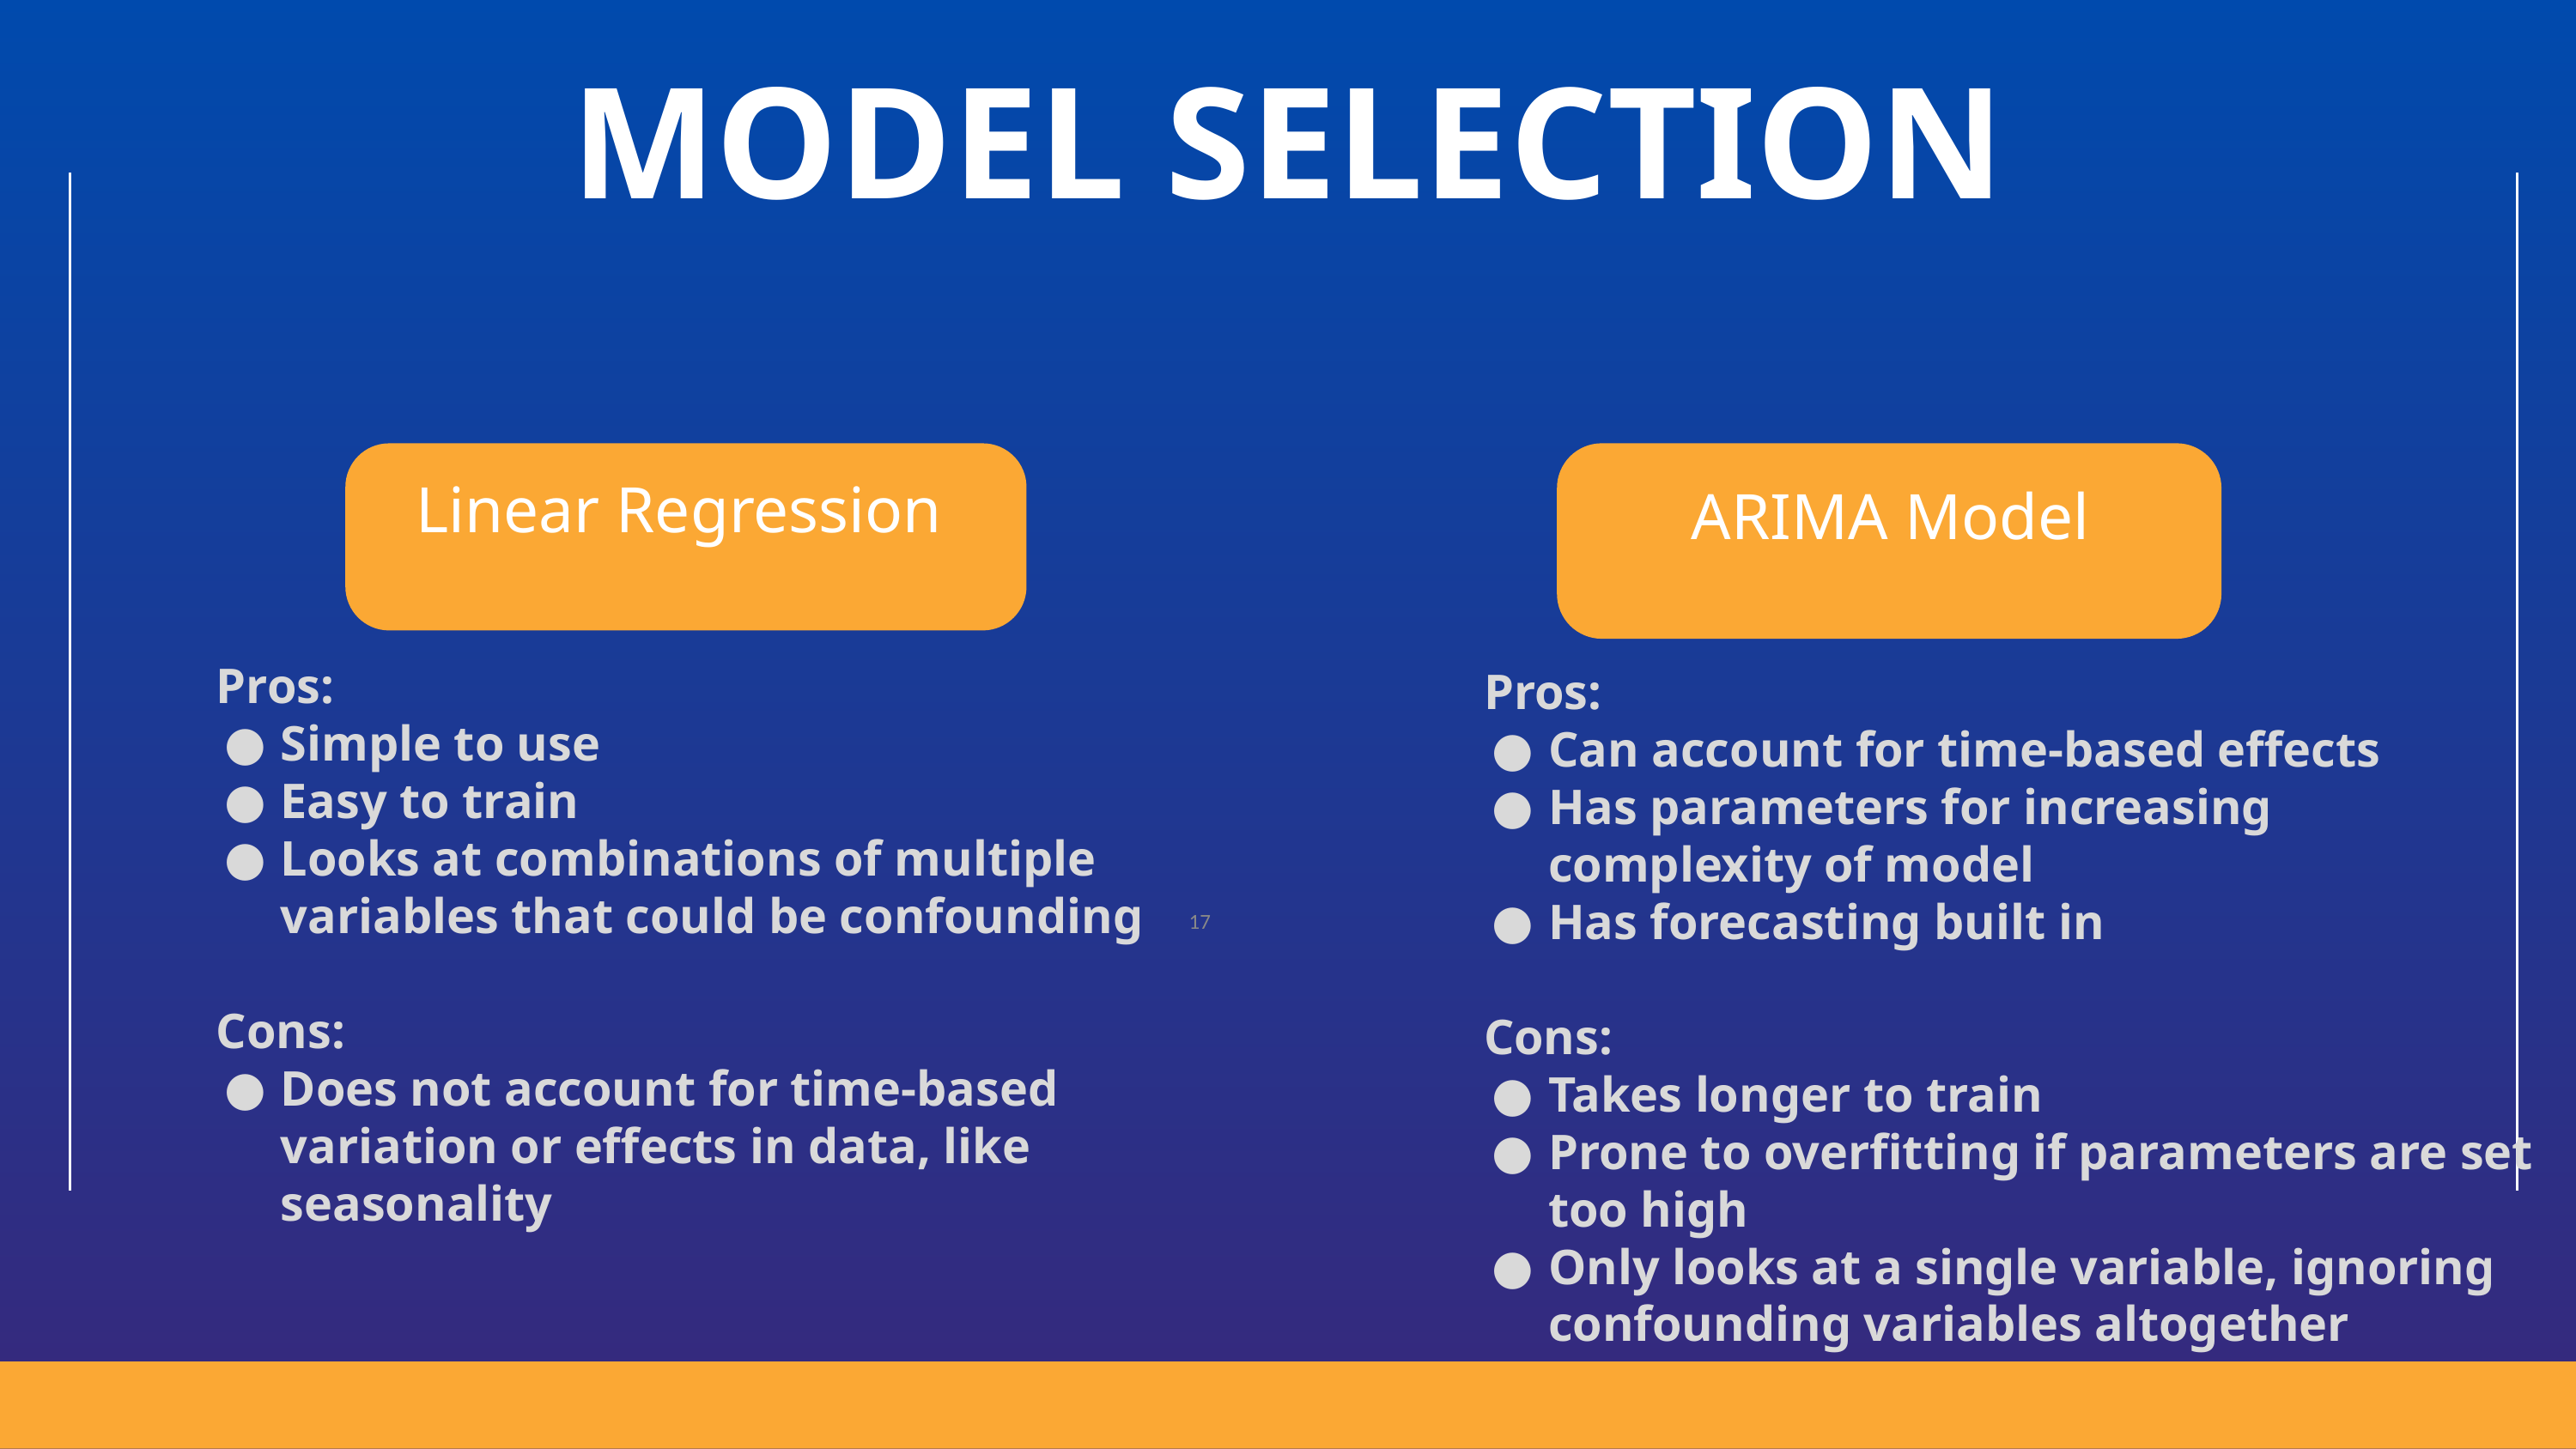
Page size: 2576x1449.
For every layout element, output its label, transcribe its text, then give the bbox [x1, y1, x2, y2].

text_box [344, 412, 1027, 631]
text_box Pros: Simple to use Easy to train Looks at combinations of multiple variables that could be confounding Cons: Does not account for time-based variation or effects in data, like seasonality [216, 655, 1262, 1231]
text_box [0, 1285, 2576, 1449]
text_box MODEL SELECTION [454, 44, 2122, 229]
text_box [1556, 412, 2222, 640]
text_box Pros: Can account for time-based effects Has parameters for increasing complexity of model Has forecasting built in Cons: Takes longer to train Prone to overfitting if parameters are set too high Only looks at a single variable, ignoring confounding variables altogether [1484, 661, 2539, 1282]
slide_number ‹#› [922, 894, 1224, 947]
